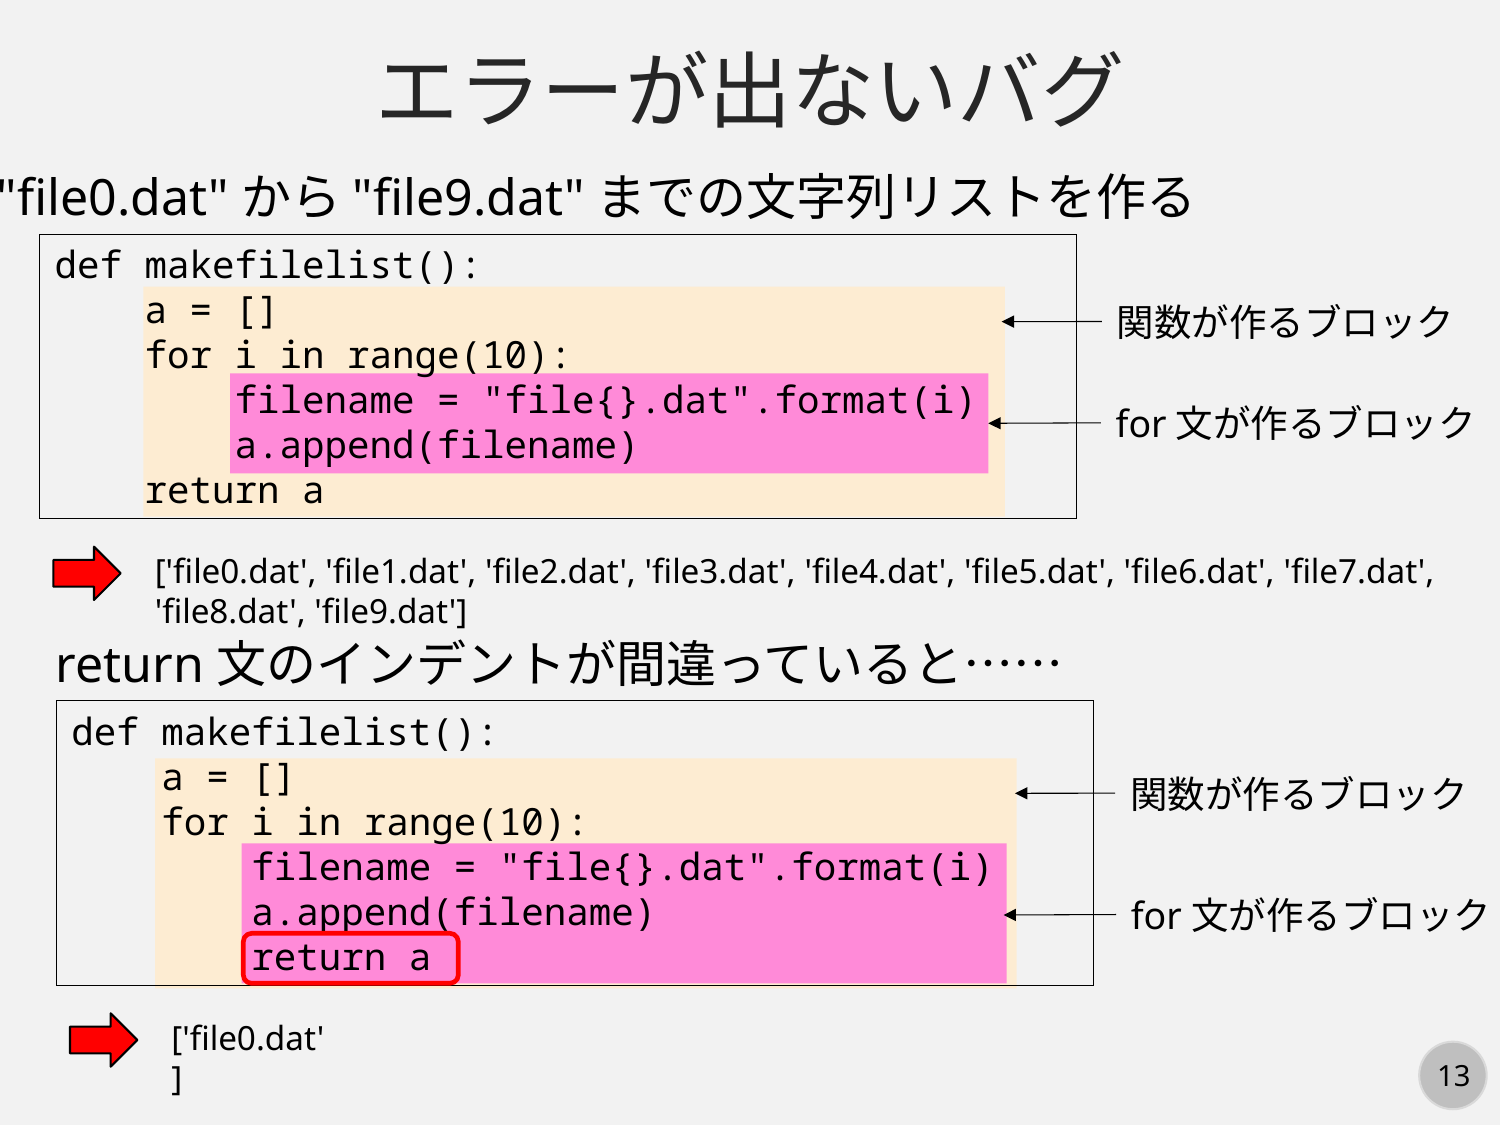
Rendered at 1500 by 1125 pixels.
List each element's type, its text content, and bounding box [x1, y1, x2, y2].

text_box 関数が作るブロック [1101, 291, 1470, 352]
text_box ['file0.dat'] [156, 1010, 340, 1105]
text_box def makefilelist(): a = [] for i in range(10): filename = "file{}.dat".format(i) a.append(filename) return a [56, 700, 1094, 986]
text_box "file0.dat"から"file9.dat"までの文字列リストを作る [0, 158, 1212, 233]
text_box return文のインデントが間違っていると…… [40, 624, 1079, 700]
text_box for文が作るブロック [1116, 884, 1500, 945]
text_box 関数が作るブロック [1115, 763, 1483, 823]
text_box for文が作るブロック [1100, 392, 1491, 453]
text_box [242, 932, 460, 985]
list エラーが出ないバグ [0, 31, 1500, 155]
text_box def makefilelist(): a = [] for i in range(10): filename = "file{}.dat".format(i) a.append(filename) return a [39, 234, 1077, 519]
text_box [52, 545, 122, 601]
text_box ['file0.dat', 'file1.dat', 'file2.dat', 'file3.dat', 'file4.dat', 'file5.dat', 'file6.dat', 'file7.dat', 'file8.dat', 'file9.dat'] [140, 543, 1500, 638]
text_box [68, 1012, 139, 1068]
